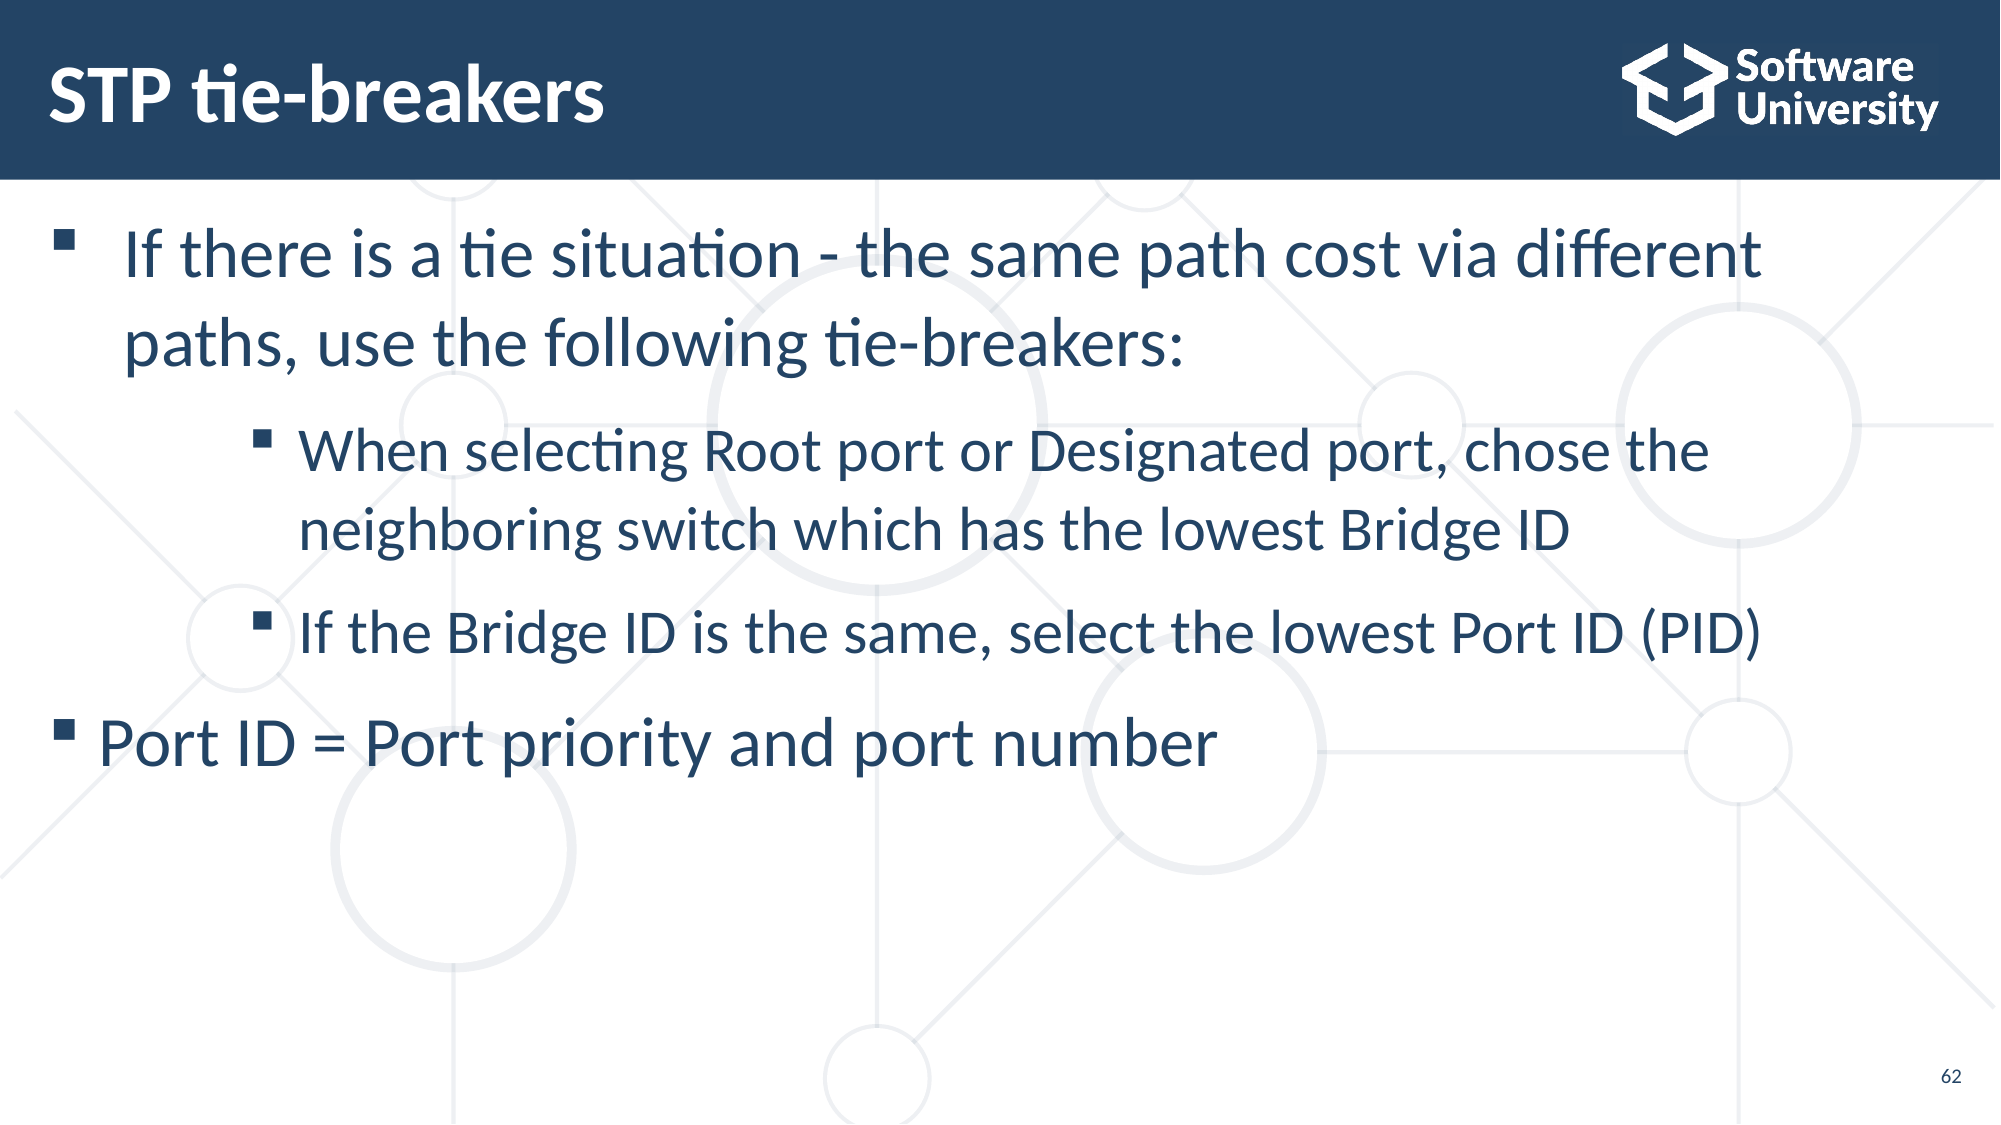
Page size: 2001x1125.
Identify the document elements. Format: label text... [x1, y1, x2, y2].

list If there is a tie situation - the same path cost via different paths, use the following tie-breakers: When selecting Root port or Designated port, chose the neighboring switch which has the lowest Bridge ID If the Bridge ID is the same, select the lowest Port ID (PID) Port ID = Port priority and port number [31, 196, 1970, 1050]
slide_number 62 [1897, 1049, 1968, 1101]
title STP tie-breakers [31, 16, 1591, 162]
picture [1622, 43, 1939, 136]
